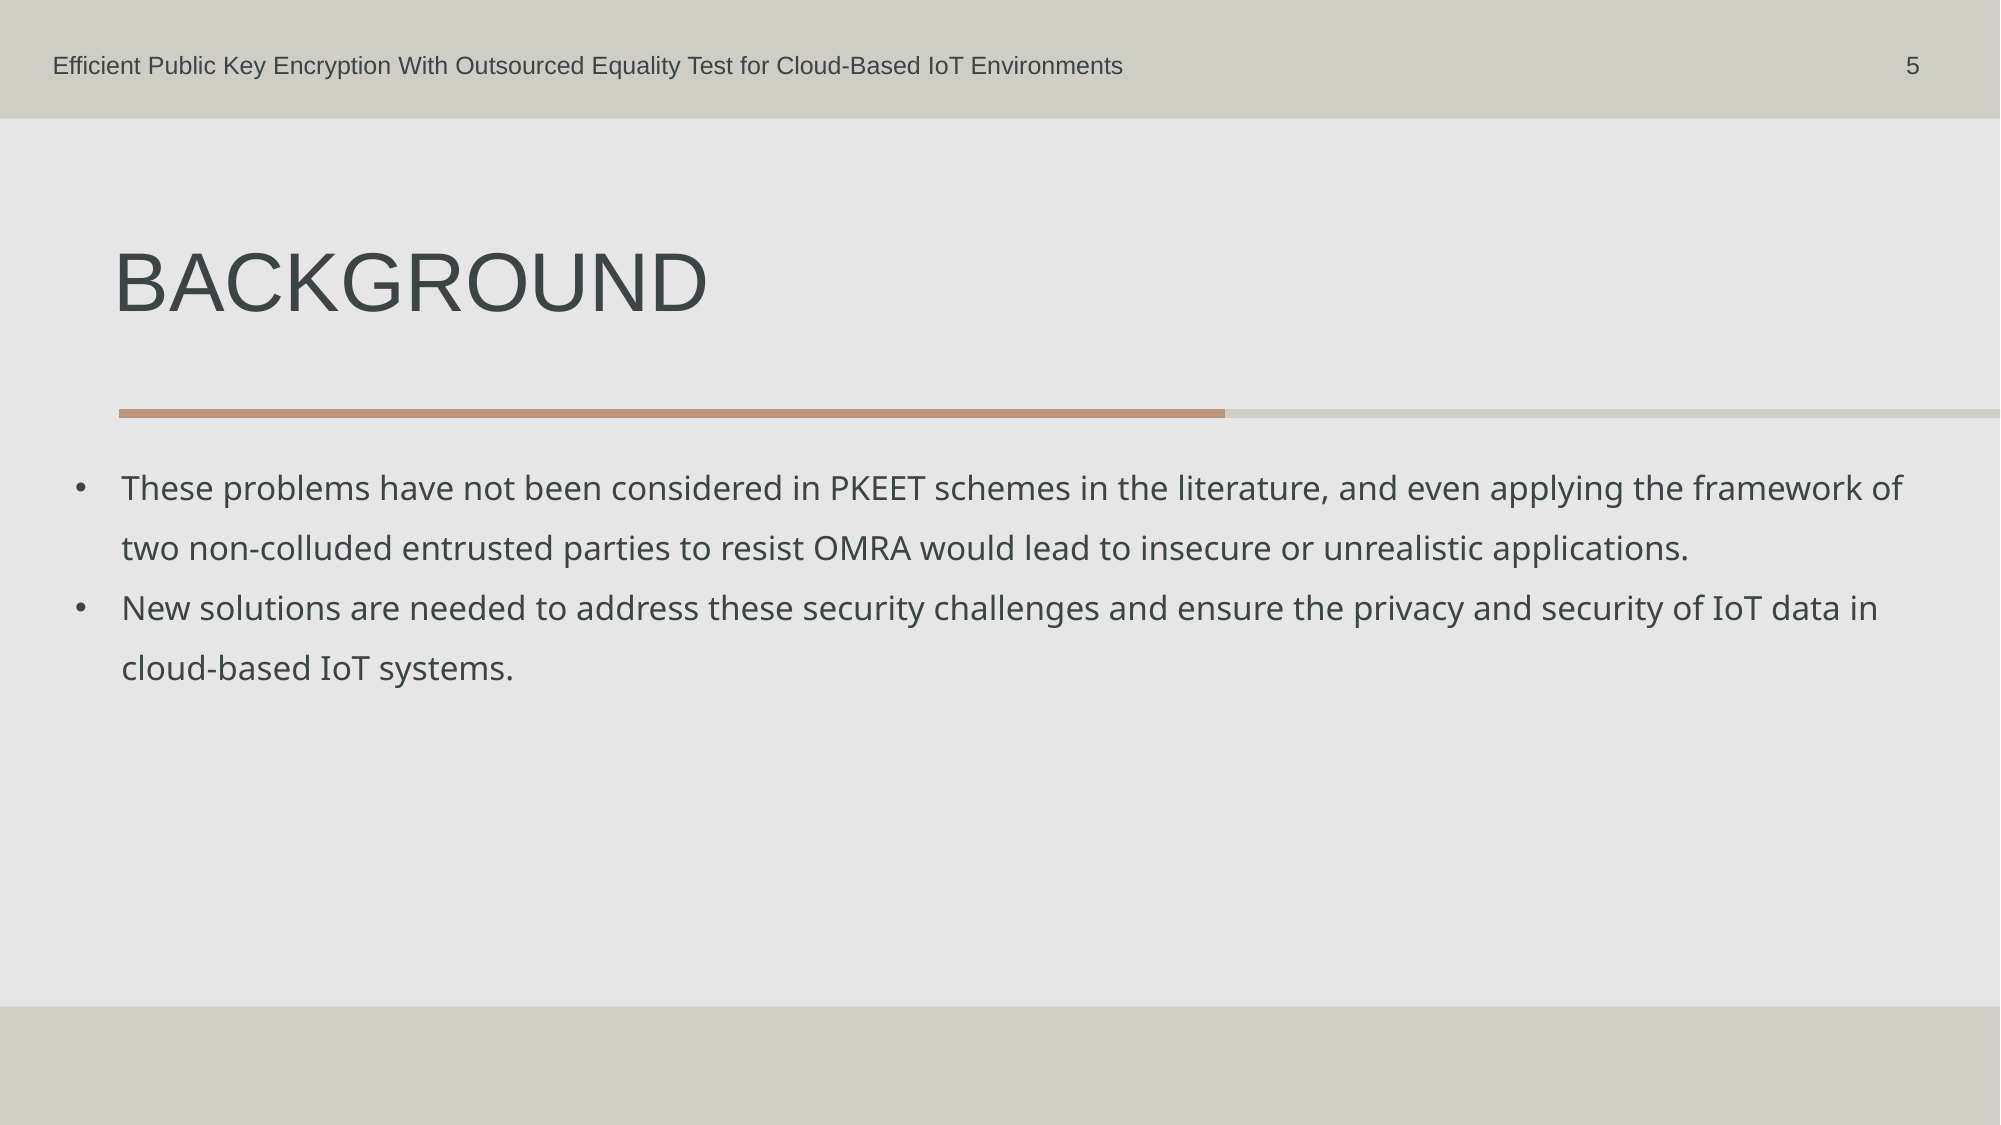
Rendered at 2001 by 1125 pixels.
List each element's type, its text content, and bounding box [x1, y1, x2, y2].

slide_number 5 [1660, 41, 1935, 87]
title BACKGROUND [98, 239, 1824, 335]
footer Efficient Public Key Encryption With Outsourced Equality Test for Cloud-Based IoT Environments [37, 41, 1524, 87]
list These problems have not been considered in PKEET schemes in the literature, and even applying the framework of two non-colluded entrusted parties to resist OMRA would lead to insecure or unrealistic applications. New solutions are needed to address these security challenges and ensure the privacy and security of IoT data in cloud-based IoT systems. [60, 439, 1935, 988]
